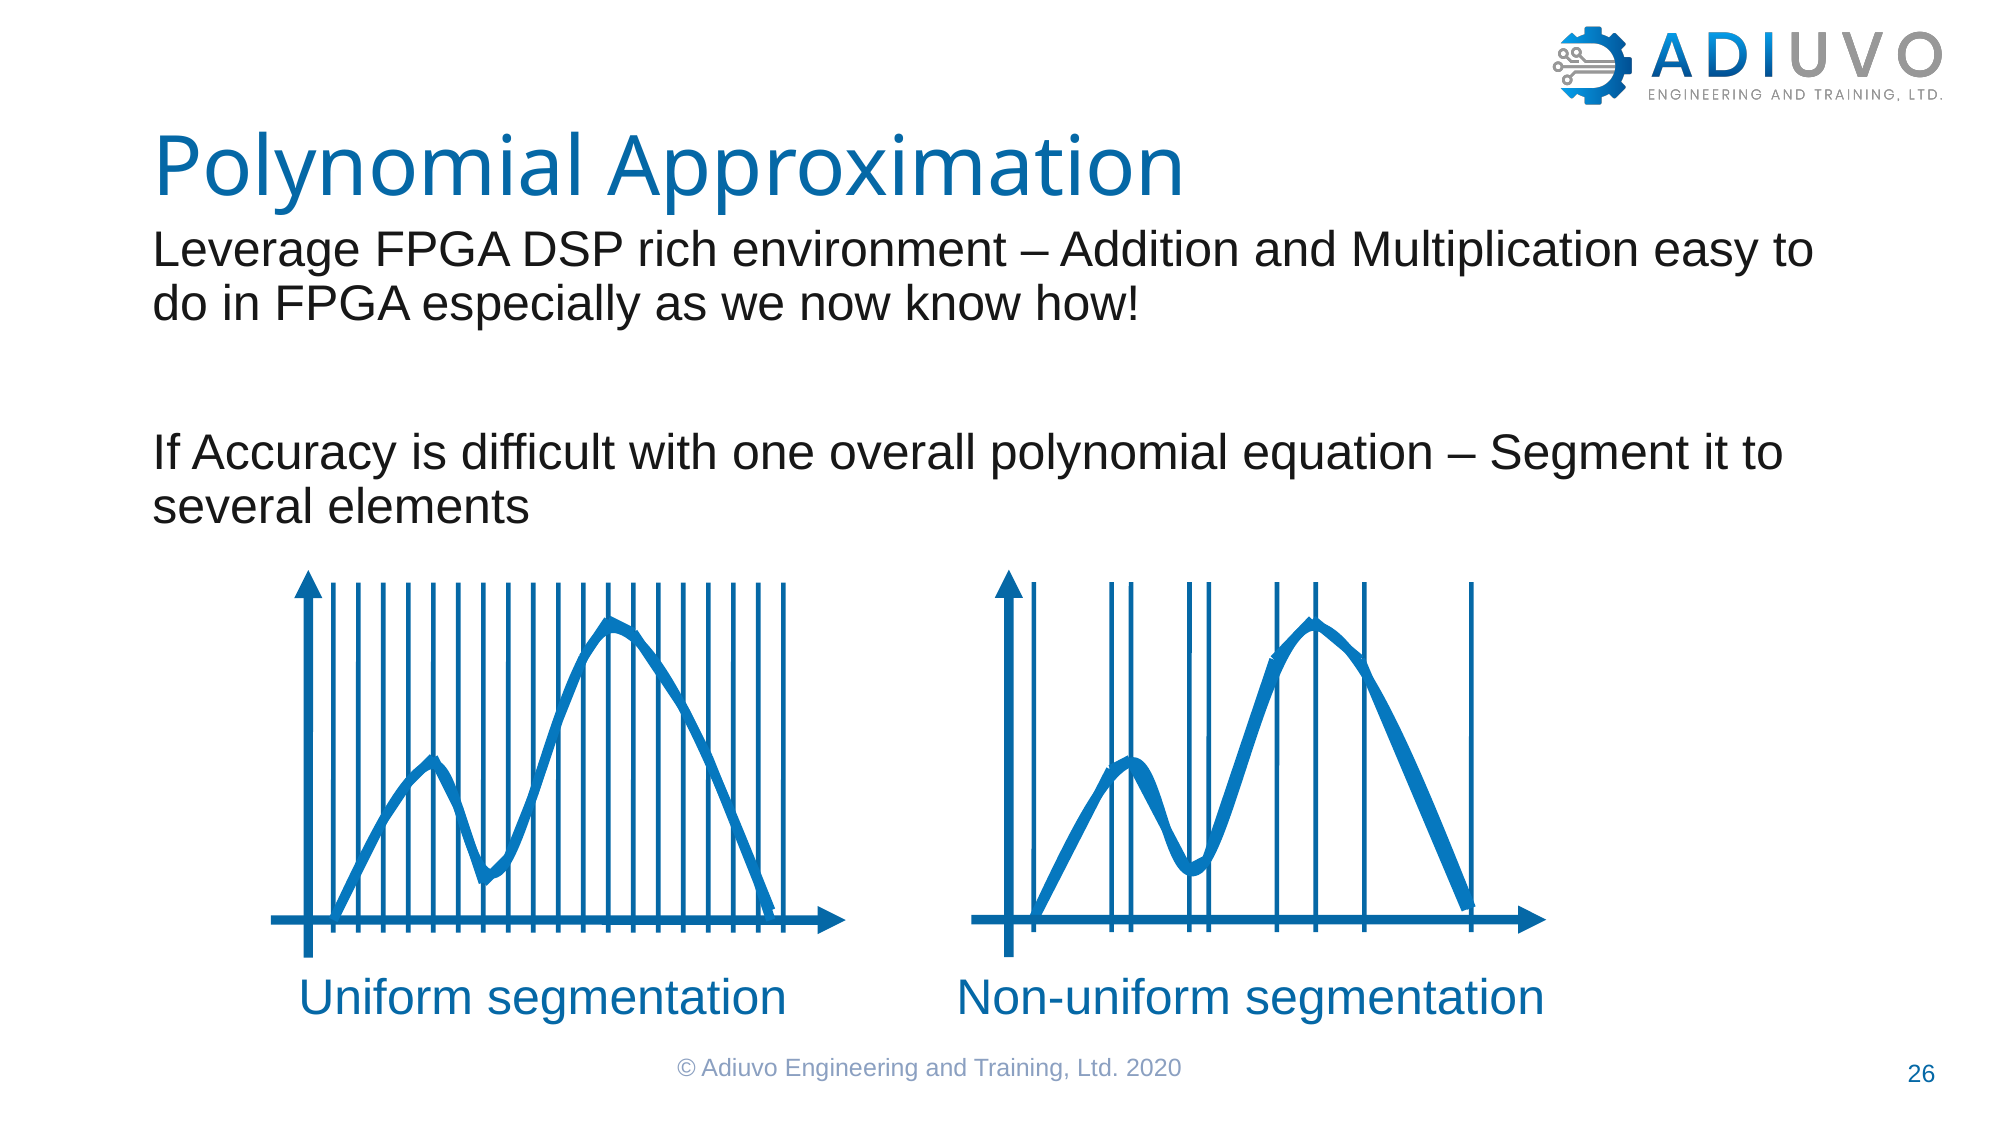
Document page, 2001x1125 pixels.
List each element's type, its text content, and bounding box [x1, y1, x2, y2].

slide_number 26 [1500, 1042, 1951, 1103]
text_box [302, 570, 315, 957]
text_box Non-uniform segmentation [941, 957, 1561, 1032]
list Leverage FPGA DSP rich environment – Addition and Multiplication easy to do in FPGA especially as we now know how! If Accuracy is difficult with one overall polynomial equation – Segment it to several elements [137, 215, 1863, 930]
text_box [784, 913, 846, 927]
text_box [333, 619, 771, 920]
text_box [1033, 619, 1467, 920]
text_box [1472, 913, 1547, 926]
text_box Uniform segmentation [283, 957, 803, 1033]
text_box [1002, 569, 1016, 957]
title Polynomial Approximation [137, 59, 1863, 215]
footer © Adiuvo Engineering and Training, Ltd. 2020 [662, 1036, 1338, 1097]
picture [1549, 15, 1949, 119]
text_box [333, 582, 784, 933]
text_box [1033, 582, 1472, 933]
